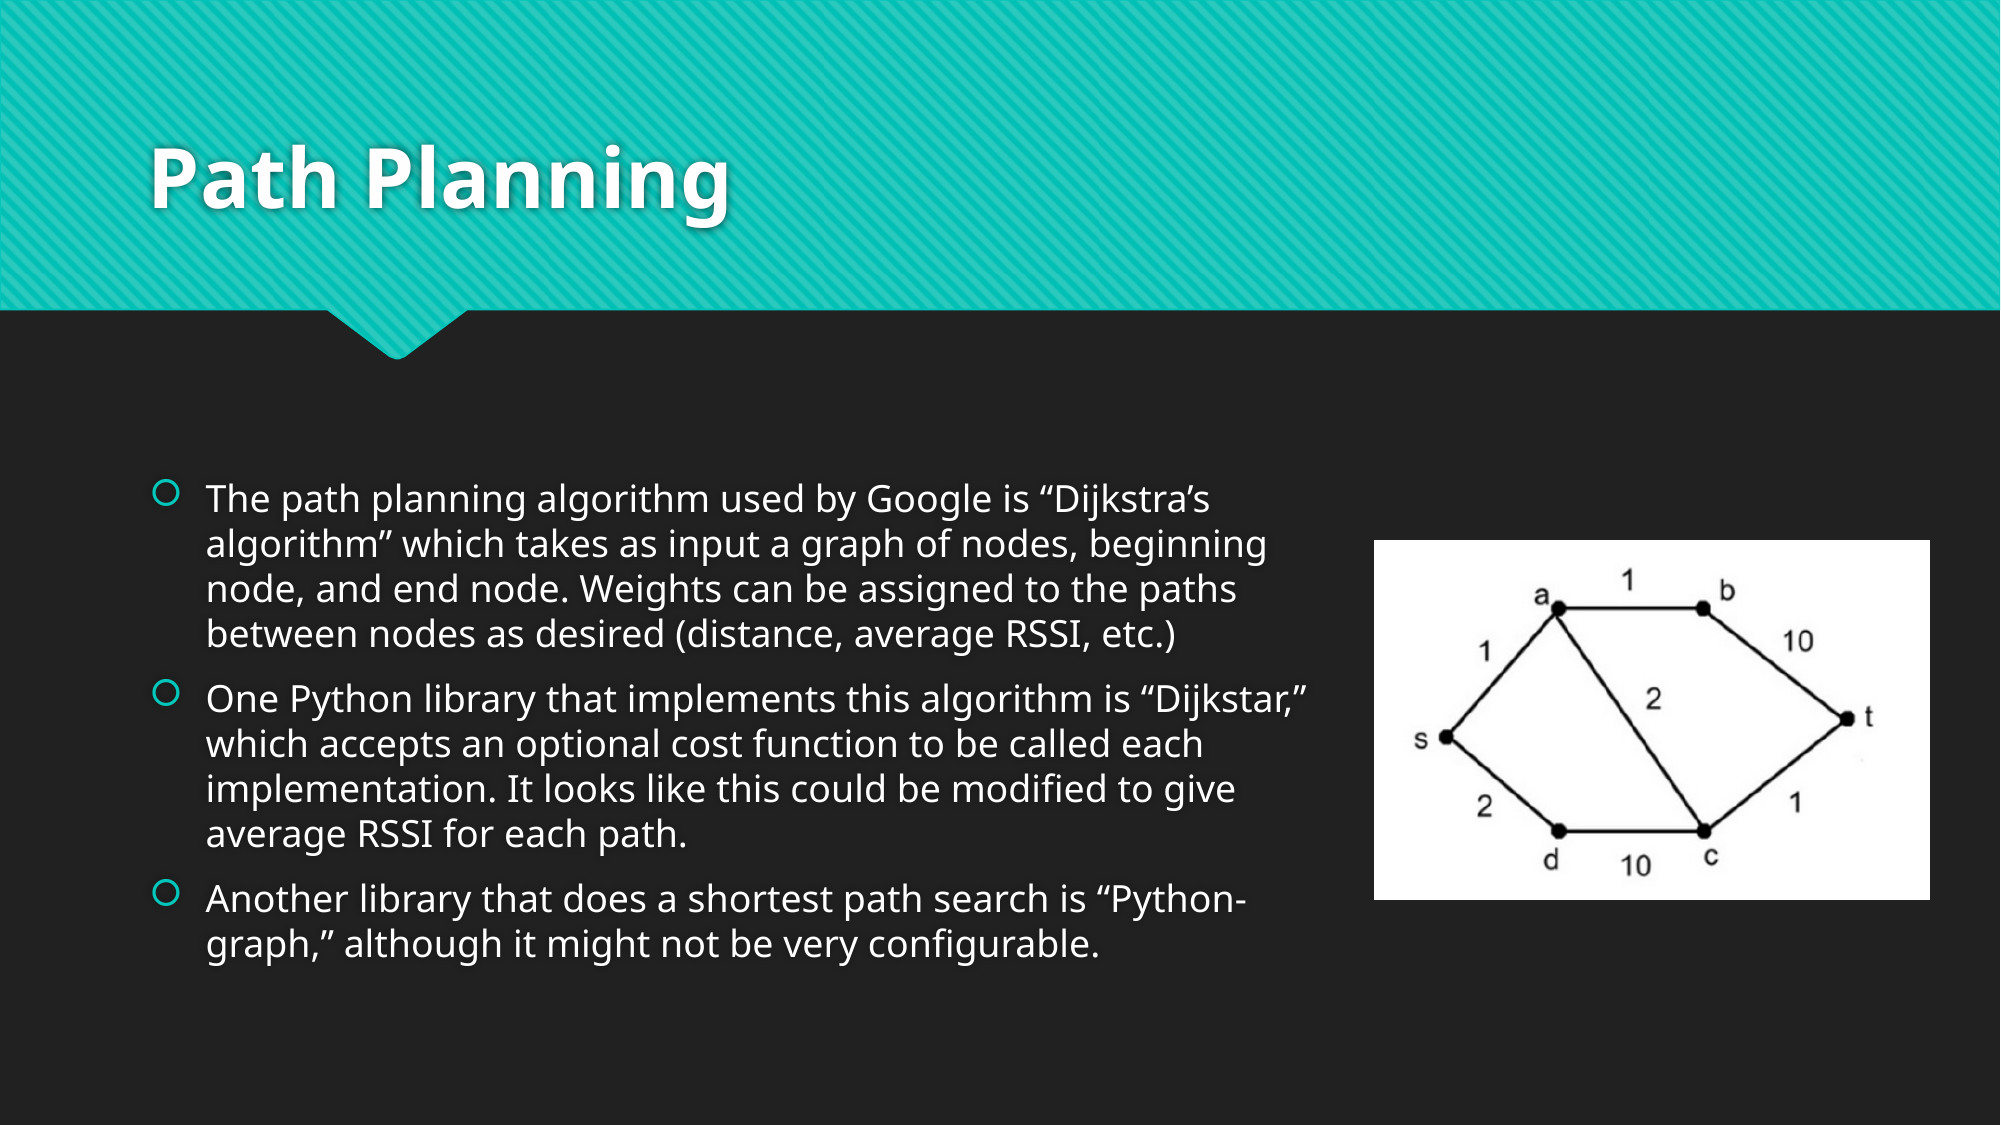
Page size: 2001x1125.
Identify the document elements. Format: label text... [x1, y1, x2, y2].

picture [1373, 540, 1930, 901]
list The path planning algorithm used by Google is “Dijkstra’s algorithm” which takes as input a graph of nodes, beginning node, and end node. Weights can be assigned to the paths between nodes as desired (distance, average RSSI, etc.) One Python library that implements this algorithm is “Dijkstar,” which accepts an optional cost function to be called each implementation. It looks like this could be modified to give average RSSI for each path. Another library that does a shortest path search is “Python-graph,” although it might not be very configurable. [134, 364, 1342, 1077]
title Path Planning [132, 73, 1868, 233]
